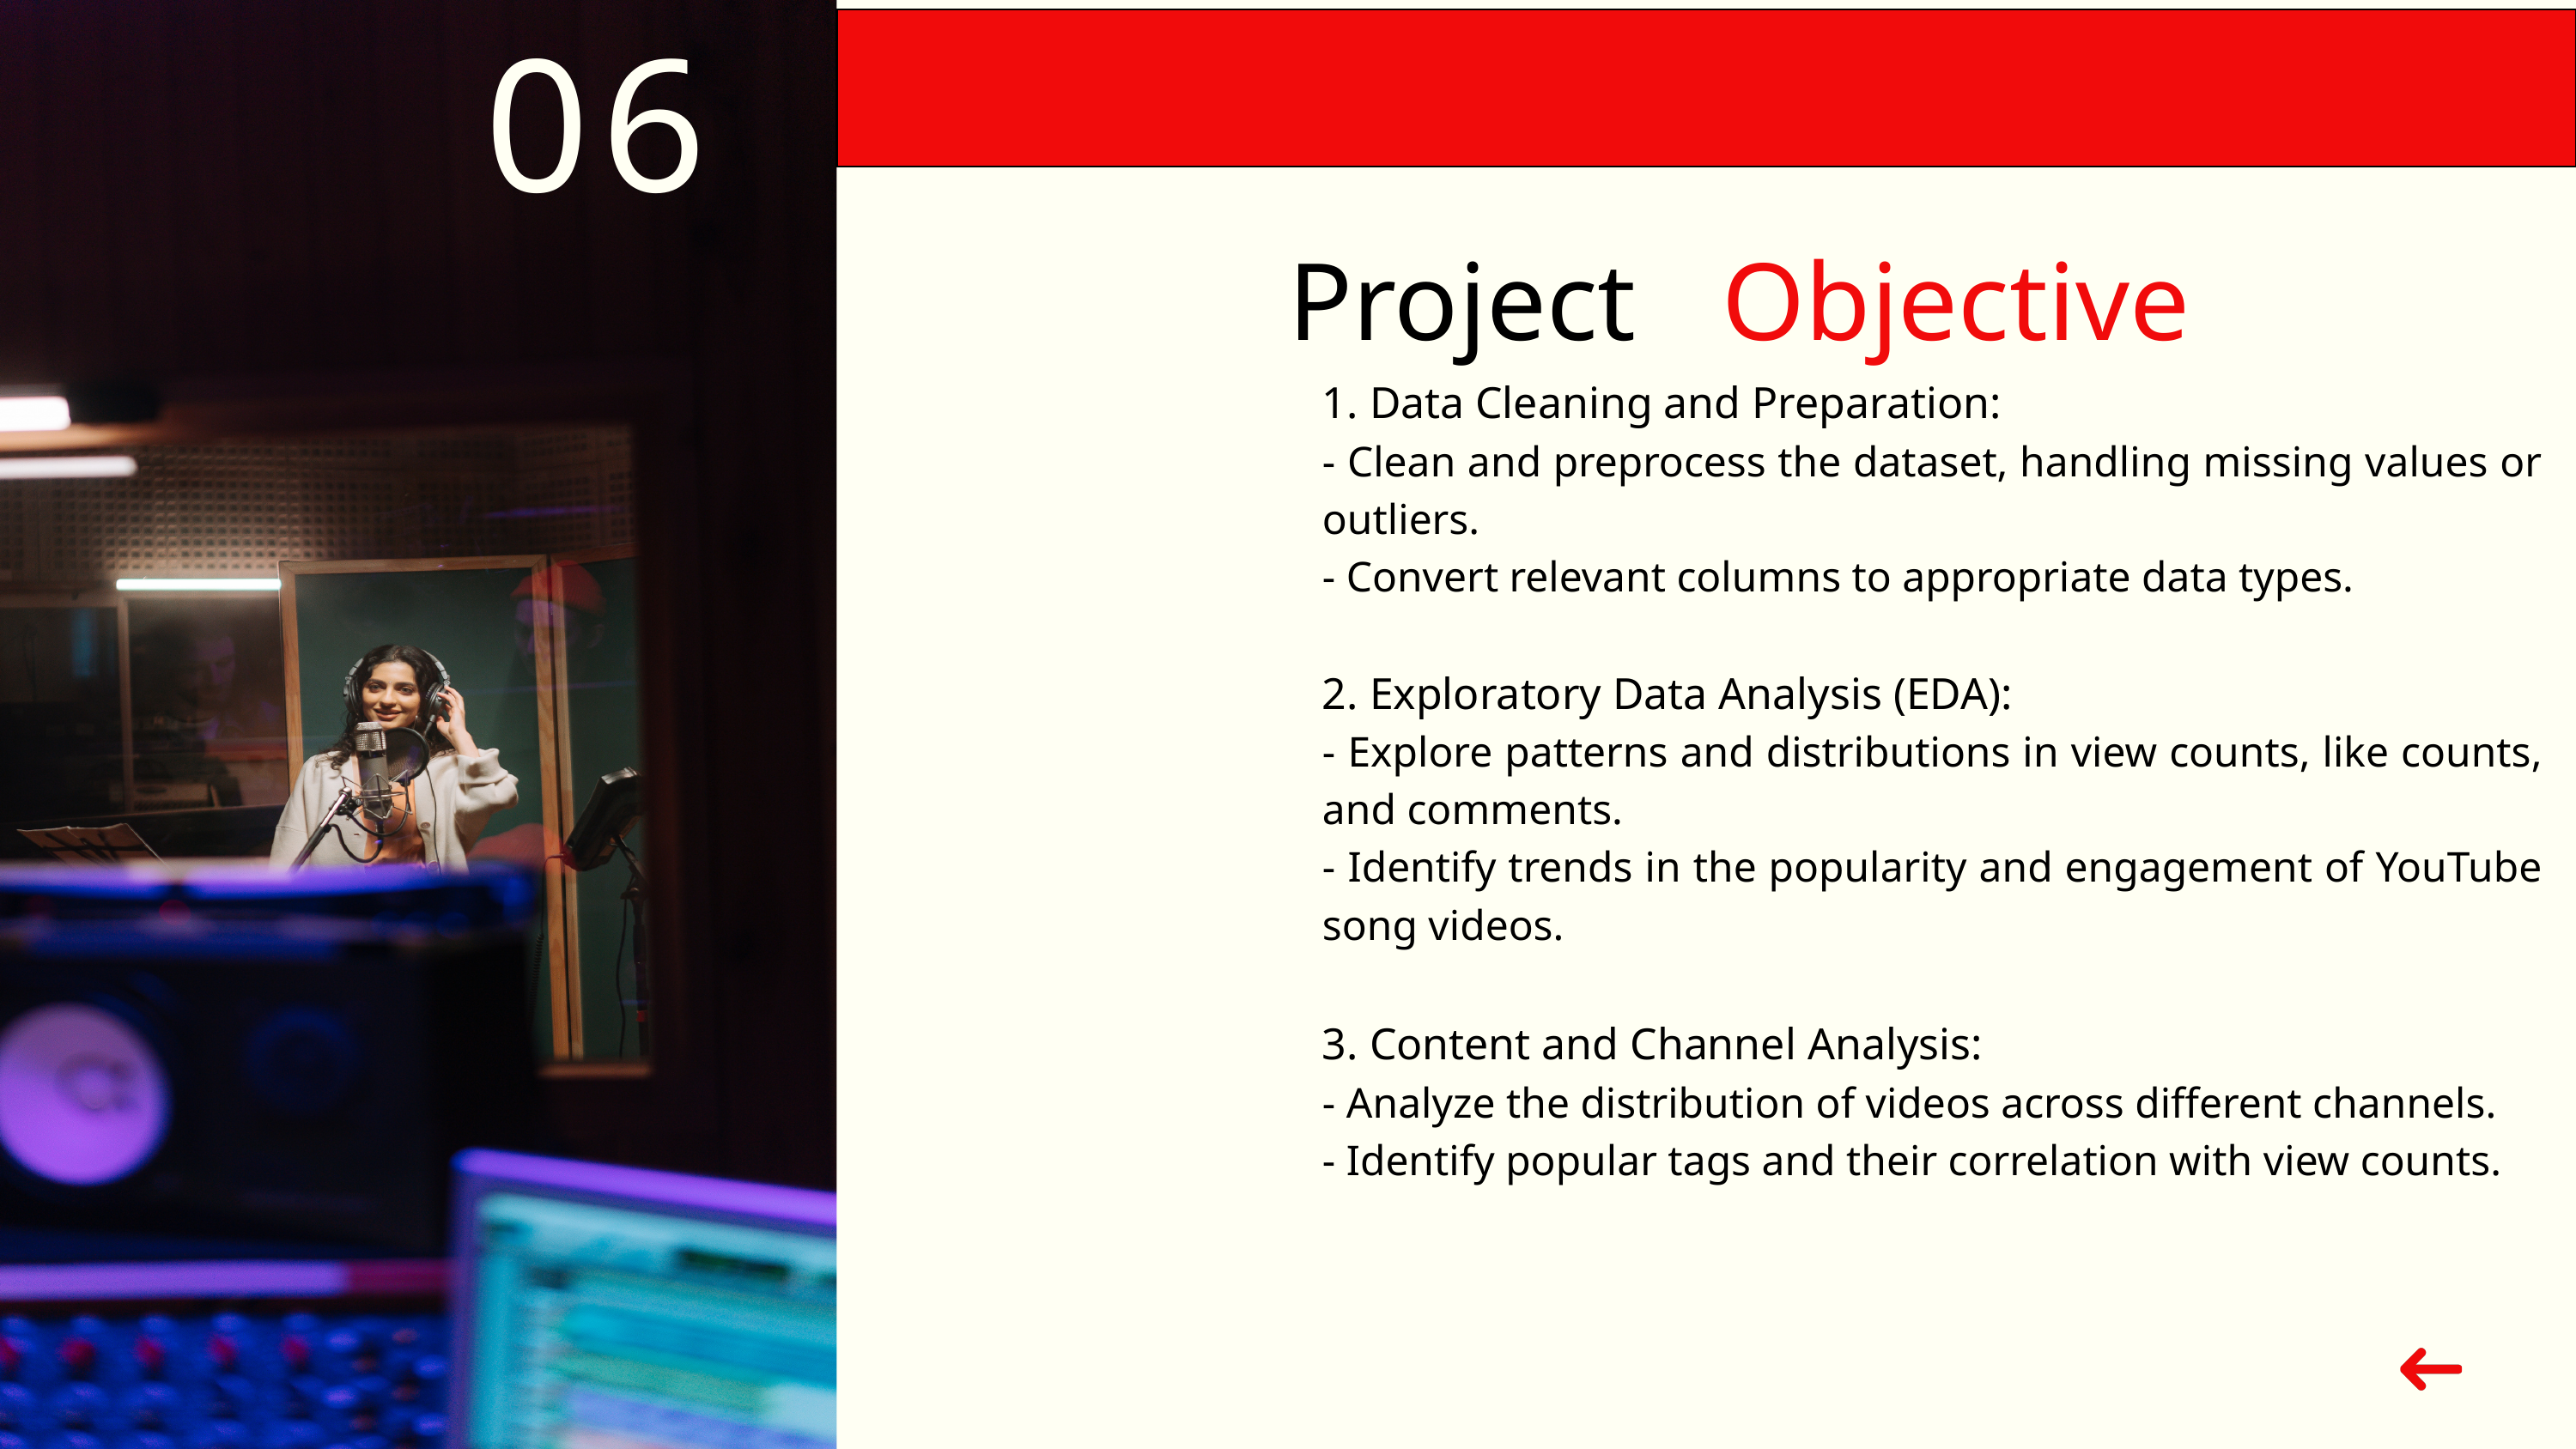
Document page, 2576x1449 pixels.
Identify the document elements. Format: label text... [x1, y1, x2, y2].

text_box Objective [1722, 212, 2313, 362]
text_box [2400, 1348, 2463, 1391]
text_box 1. Data Cleaning and Preparation: - Clean and preprocess the dataset, handling missing values or outliers. - Convert relevant columns to appropriate data types. 2. Exploratory Data Analysis (EDA): - Explore patterns and distributions in view counts, like counts, and comments. - Identify trends in the popularity and engagement of YouTube song videos. 3. Content and Channel Analysis: - Analyze the distribution of videos across different channels. - Identify popular tags and their correlation with view counts. [1321, 367, 2544, 1241]
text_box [0, 0, 837, 1449]
text_box Project [1287, 212, 1722, 362]
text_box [836, 9, 2576, 167]
